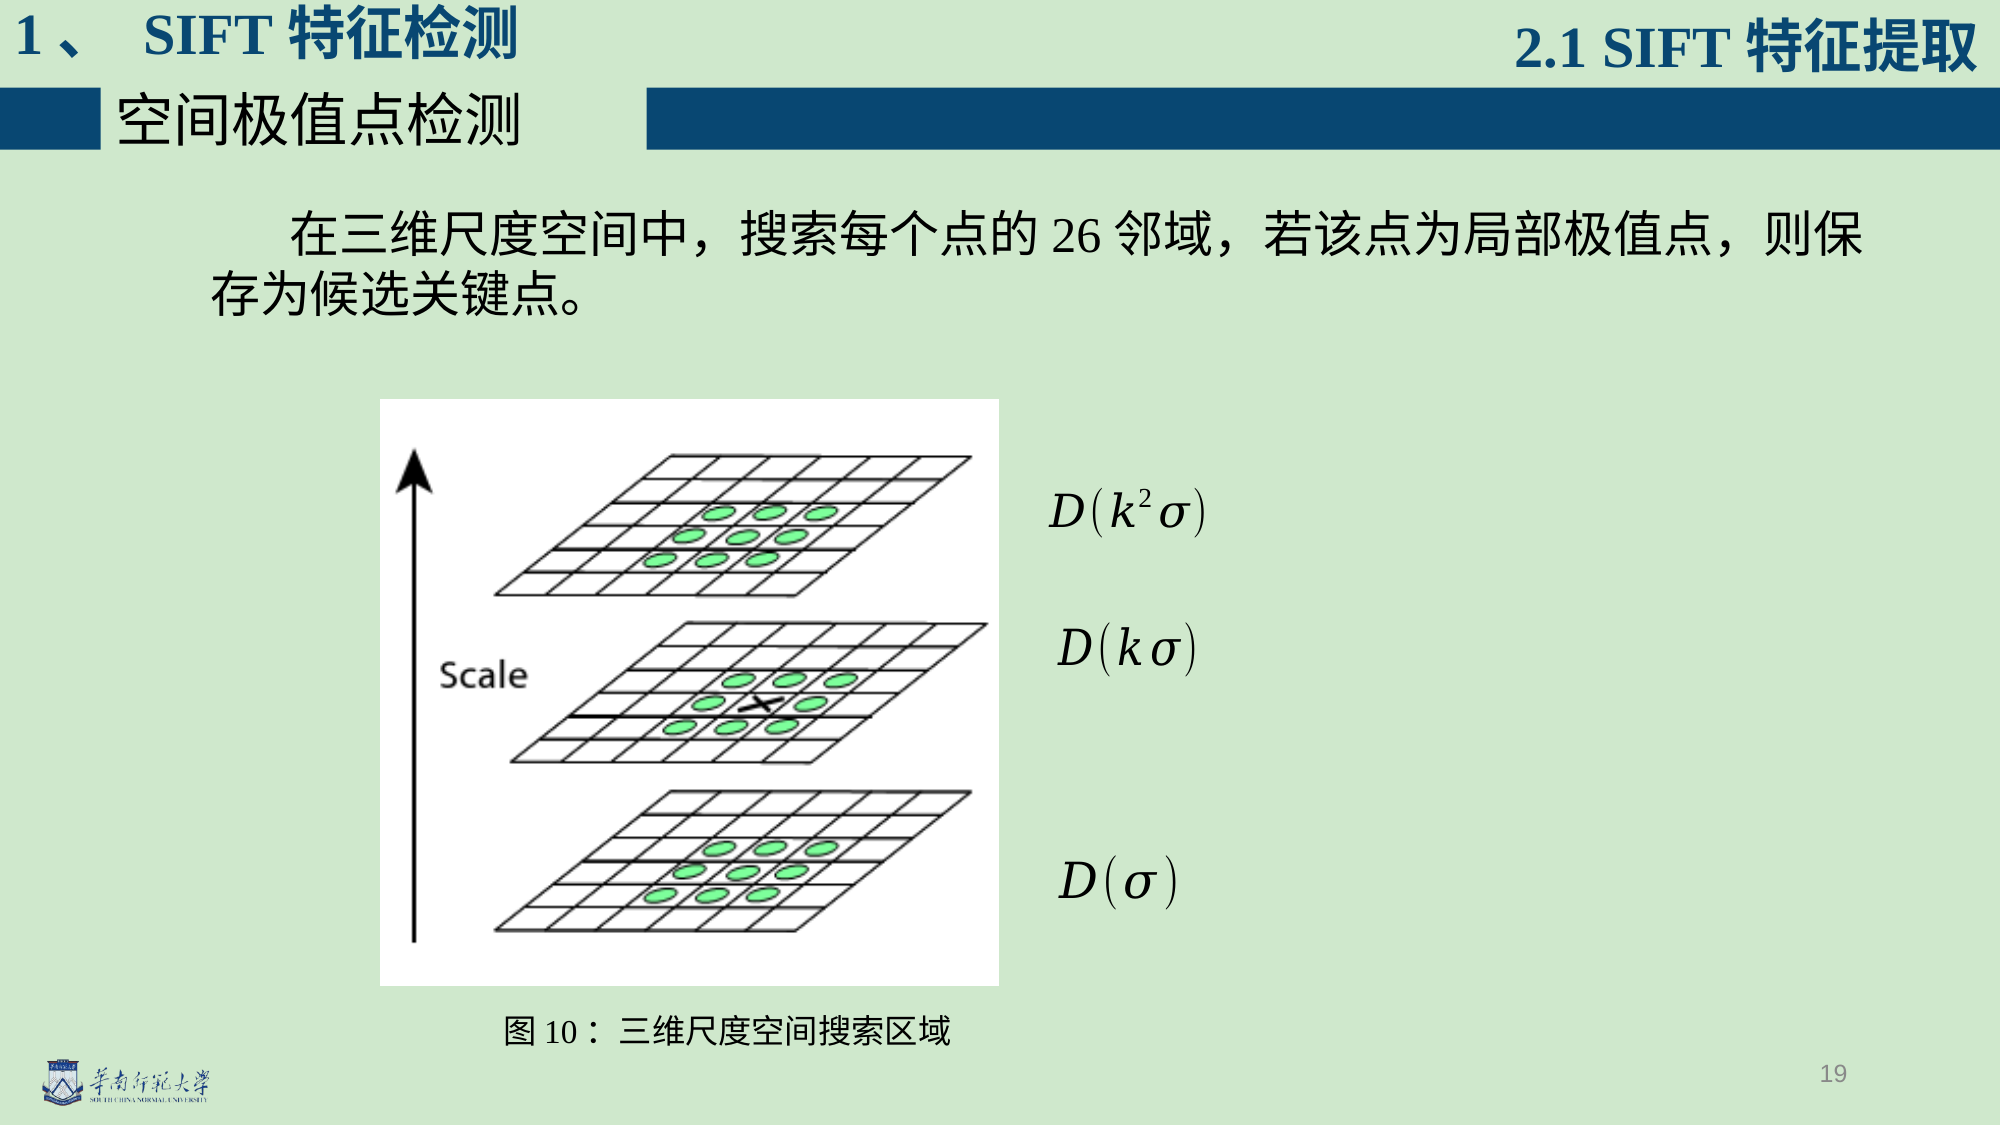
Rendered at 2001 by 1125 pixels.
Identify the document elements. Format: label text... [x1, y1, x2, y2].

picture [40, 1058, 210, 1107]
text_box 在三维尺度空间中，搜索每个点的26邻域，若该点为局部极值点，则保存为候选关键点。 [195, 195, 1919, 330]
text_box 图10：三维尺度空间搜索区域 [488, 1002, 967, 1058]
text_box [0, 0, 2000, 162]
slide_number 19 [1412, 1042, 1863, 1103]
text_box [380, 399, 1210, 987]
